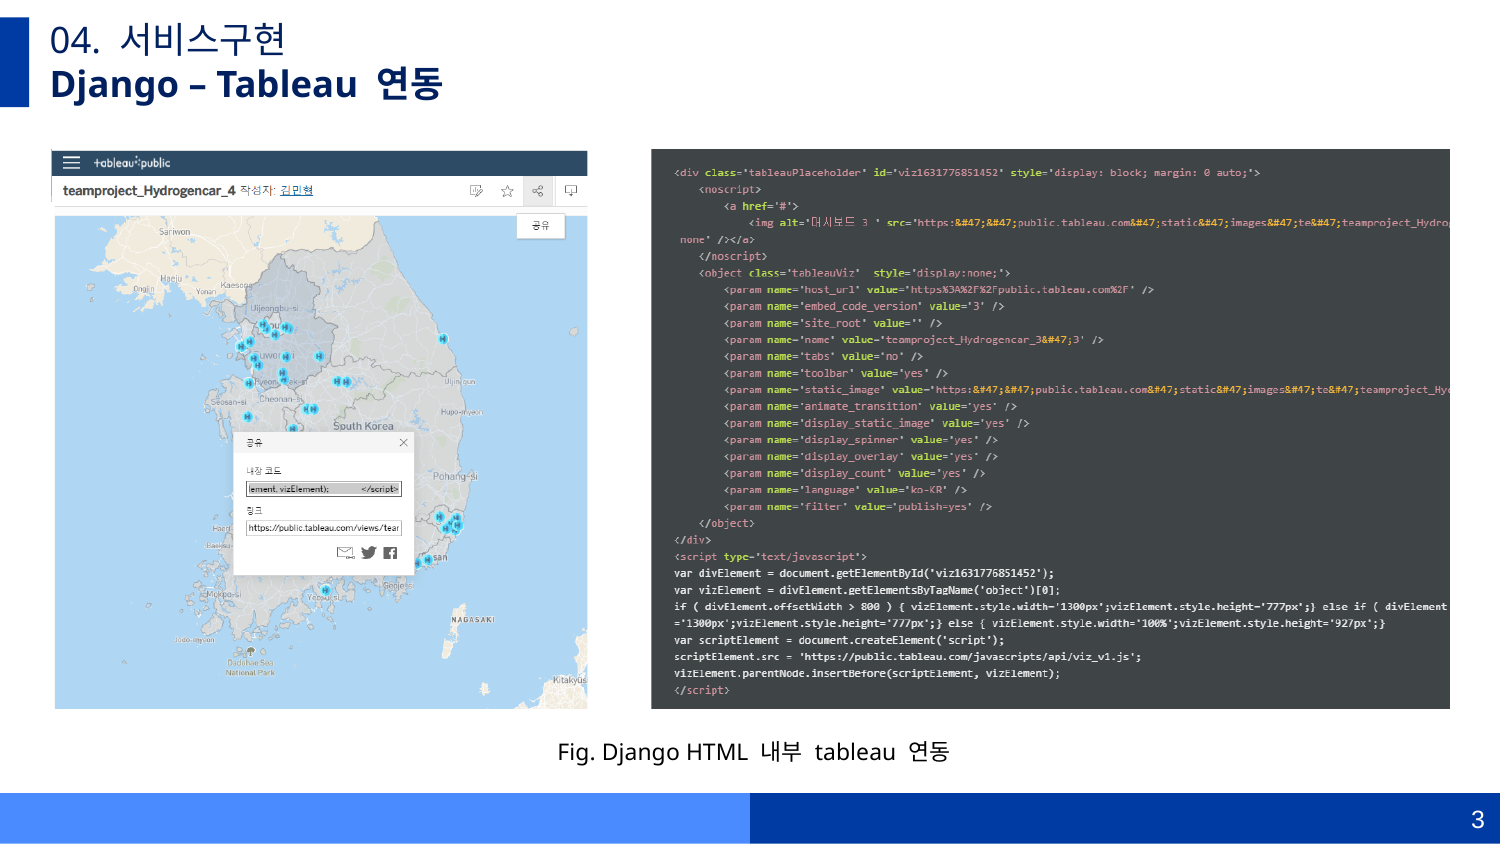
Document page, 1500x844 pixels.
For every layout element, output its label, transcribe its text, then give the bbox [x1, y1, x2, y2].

slide_number 3 [1162, 795, 1500, 841]
text_box Fig. Django HTML 내부 tableau 연동 [467, 730, 1022, 773]
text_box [49, 17, 980, 106]
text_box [51, 148, 588, 709]
picture [651, 148, 1451, 709]
